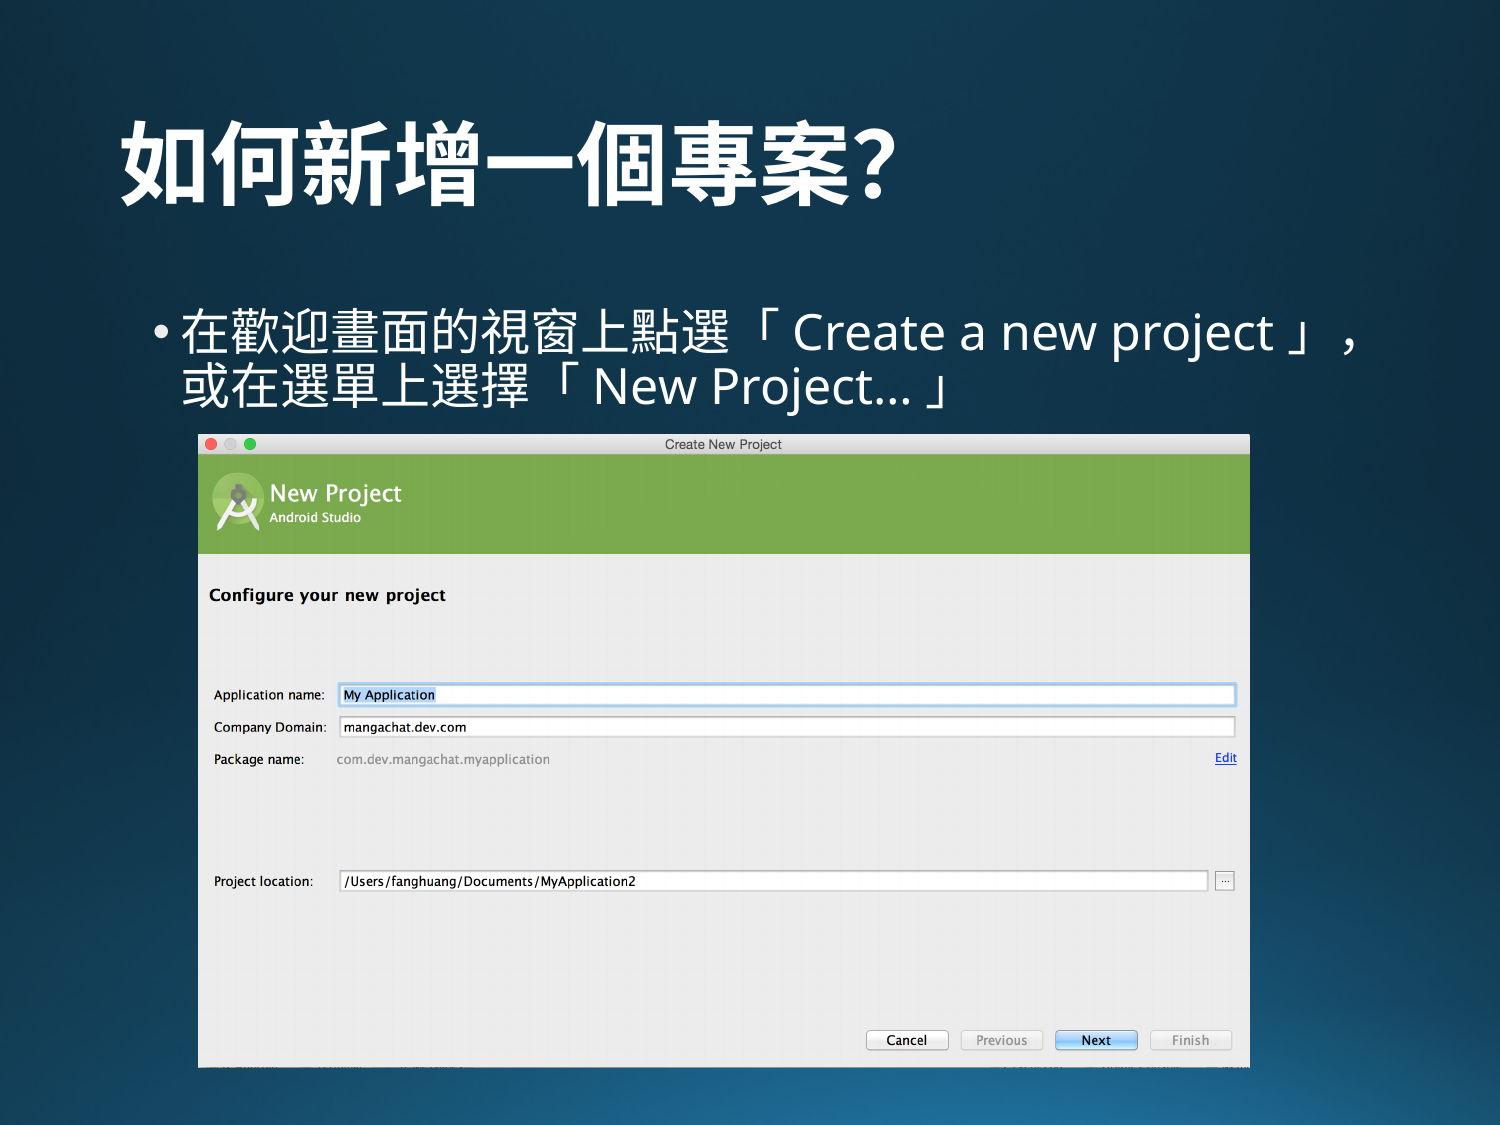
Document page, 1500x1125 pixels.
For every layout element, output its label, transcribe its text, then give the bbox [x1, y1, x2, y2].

picture [0, 0, 1500, 1125]
list 在歡迎畫面的視窗上點選「Create a new project」，或在選單上選擇「New Project…」 [137, 299, 1397, 1014]
title 如何新增一個專案？ [103, 59, 1397, 278]
